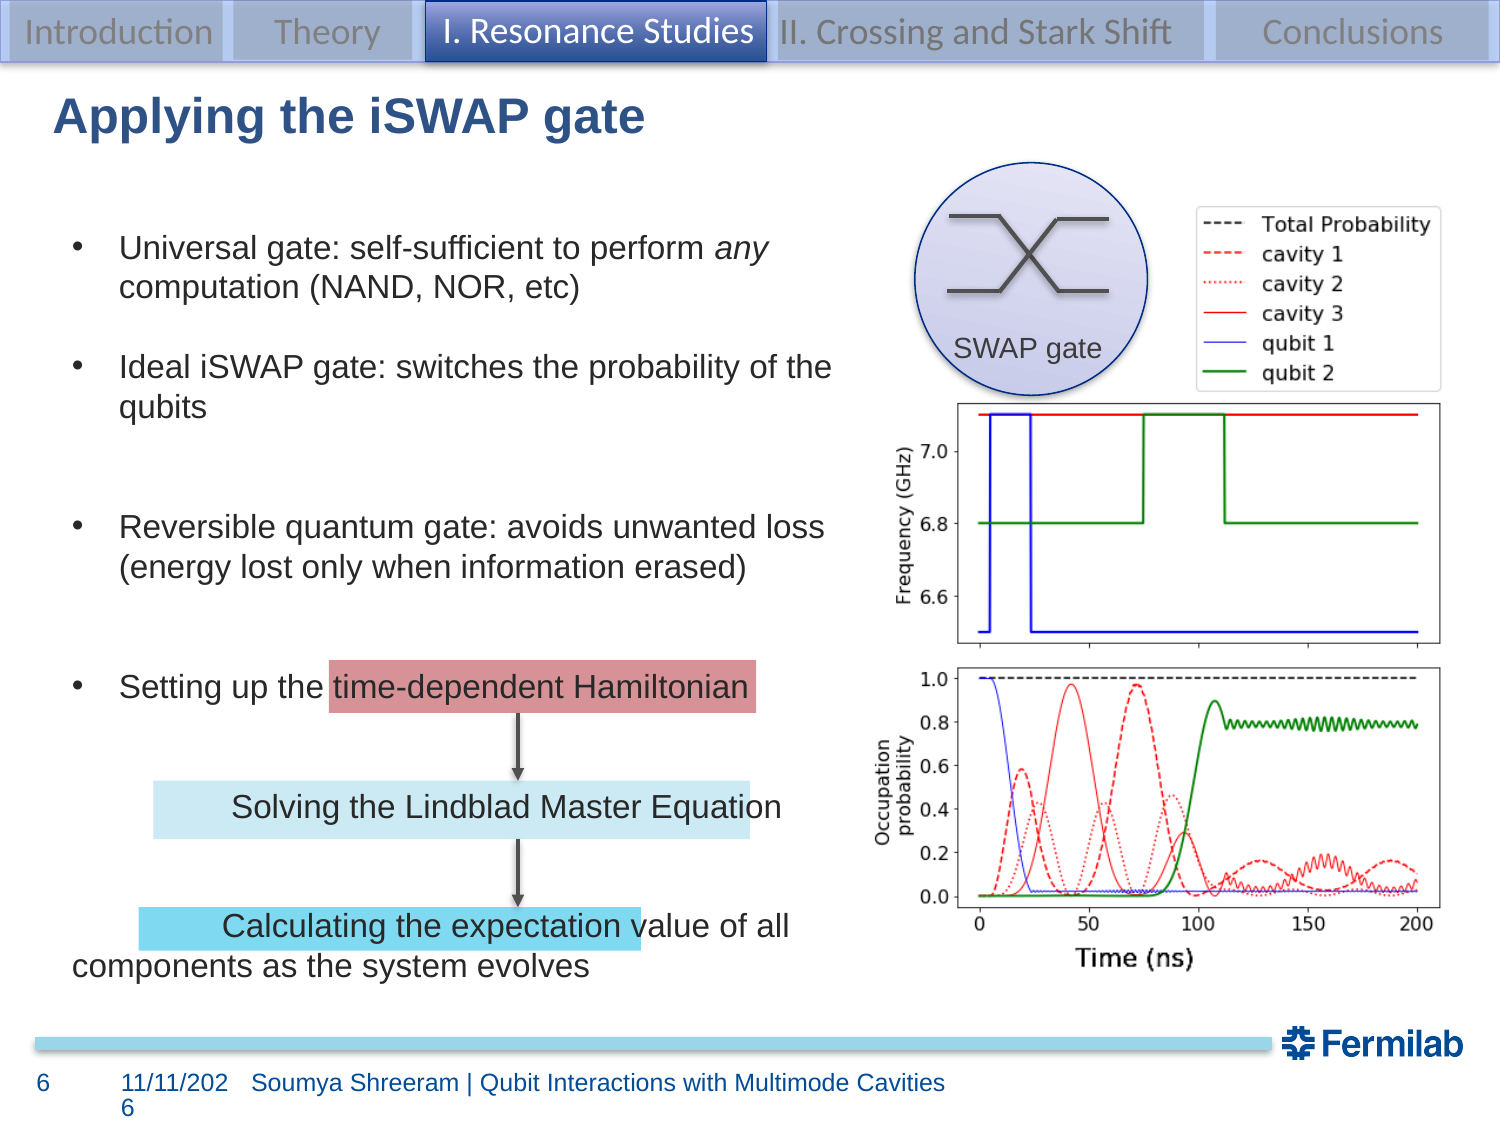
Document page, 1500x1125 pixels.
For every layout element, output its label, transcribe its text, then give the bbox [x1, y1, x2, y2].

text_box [998, 218, 1057, 293]
picture [1282, 1026, 1463, 1060]
text_box Universal gate: self-sufficient to perform any computation (NAND, NOR, etc) Ideal iSWAP gate: switches the probability of the qubits Reversible quantum gate: avoids unwanted loss (energy lost only when information erased) Setting up the time-dependent Hamiltonian Solving the Lindblad Master Equation Calculating the expectation value of all components as the system evolves [57, 178, 862, 992]
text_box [897, 162, 1159, 396]
picture [868, 199, 1455, 979]
footer Soumya Shreeram | Qubit Interactions with Multimode Cavities [251, 1066, 1279, 1107]
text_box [998, 215, 1059, 219]
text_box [0, 0, 1500, 63]
text_box Applying the iSWAP gate [37, 75, 1463, 147]
slide_number 6 [36, 1066, 105, 1106]
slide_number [120, 1066, 232, 1107]
